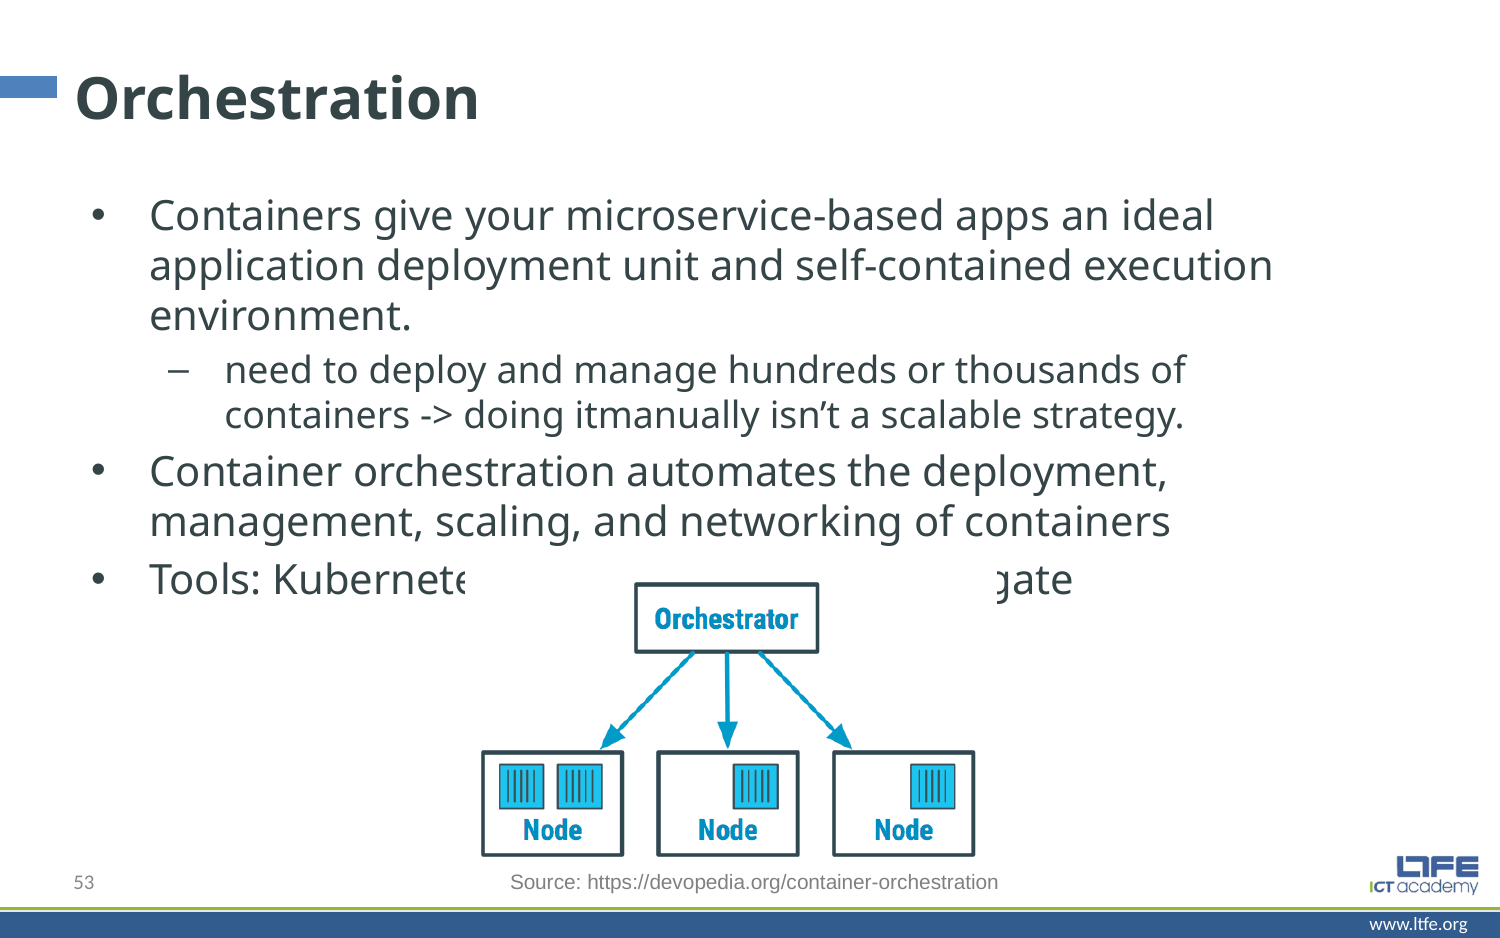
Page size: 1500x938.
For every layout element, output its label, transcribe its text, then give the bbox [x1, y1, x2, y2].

text_box Source: https://devopedia.org/container-orchestration [495, 861, 1169, 901]
slide_number 53 [58, 856, 199, 907]
list Containers give your microservice-based apps an ideal application deployment unit and self-contained execution environment. need to deploy and manage hundreds or thousands of containers -> doing itmanually isn’t a scalable strategy. Container orchestration automates the deployment, management, scaling, and networking of containers Tools: Kubernetes, Docker Swarm, AWS Fargate [59, 181, 1392, 605]
picture [0, 0, 1500, 938]
title Orchestration [59, 75, 1410, 179]
